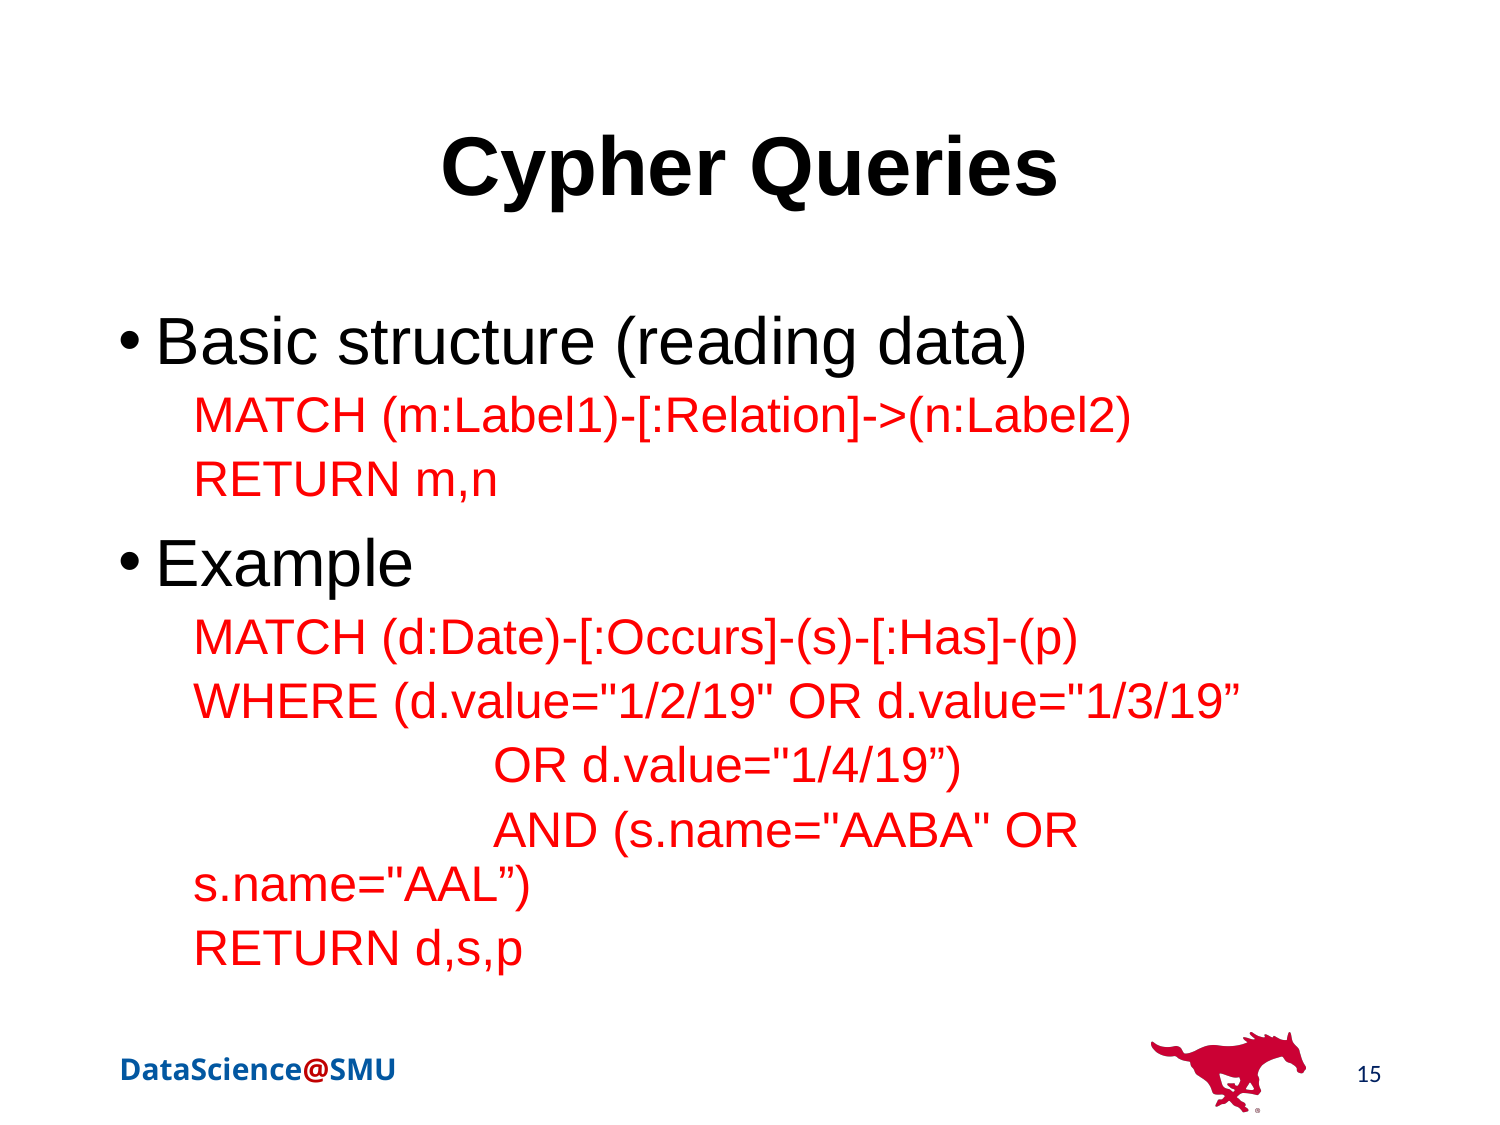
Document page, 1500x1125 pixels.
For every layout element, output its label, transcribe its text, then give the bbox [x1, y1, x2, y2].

list Basic structure (reading data) MATCH (m:Label1)-[:Relation]->(n:Label2) RETURN m,n Example MATCH (d:Date)-[:Occurs]-(s)-[:Has]-(p) WHERE (d.value="1/2/19" OR d.value="1/3/19” OR d.value="1/4/19”) AND (s.name="AABA" OR s.name="AAL”) RETURN d,s,p [103, 299, 1397, 1014]
slide_number 15 [1059, 1042, 1397, 1103]
picture [1151, 1103, 1306, 1113]
picture [1151, 1032, 1306, 1042]
title Cypher Queries [103, 59, 1397, 278]
